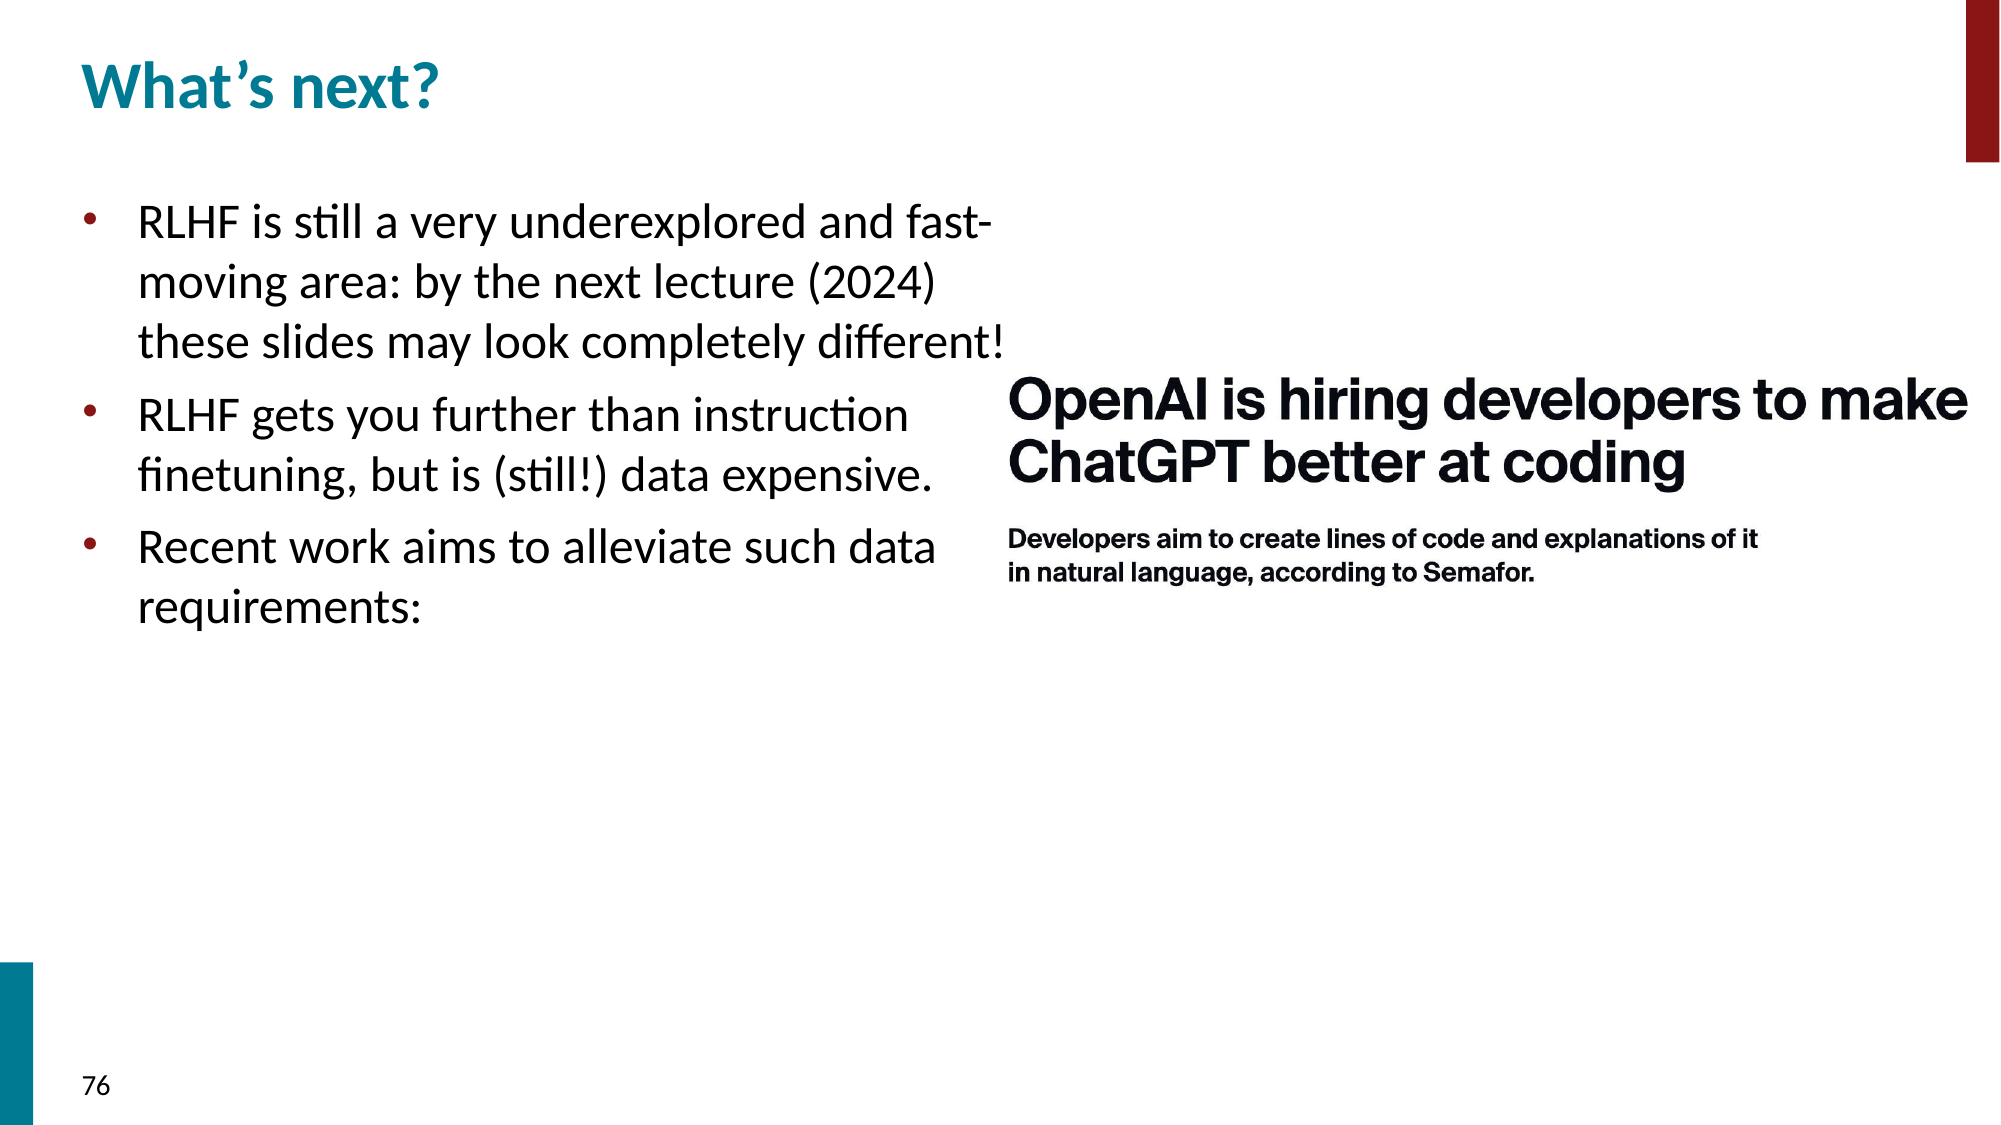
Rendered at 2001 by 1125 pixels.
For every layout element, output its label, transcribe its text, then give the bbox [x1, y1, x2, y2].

title What’s next? [78, 39, 1922, 230]
text_box RLHF is still a very underexplored and fast- moving area: by the next lecture (2024) these slides may look completely different! RLHF gets you further than instruction finetuning, but is (still!) data expensive. Recent work aims to alleviate such data requirements: [79, 186, 1012, 634]
slide_number 76 [75, 1071, 119, 1125]
picture [974, 362, 1988, 596]
